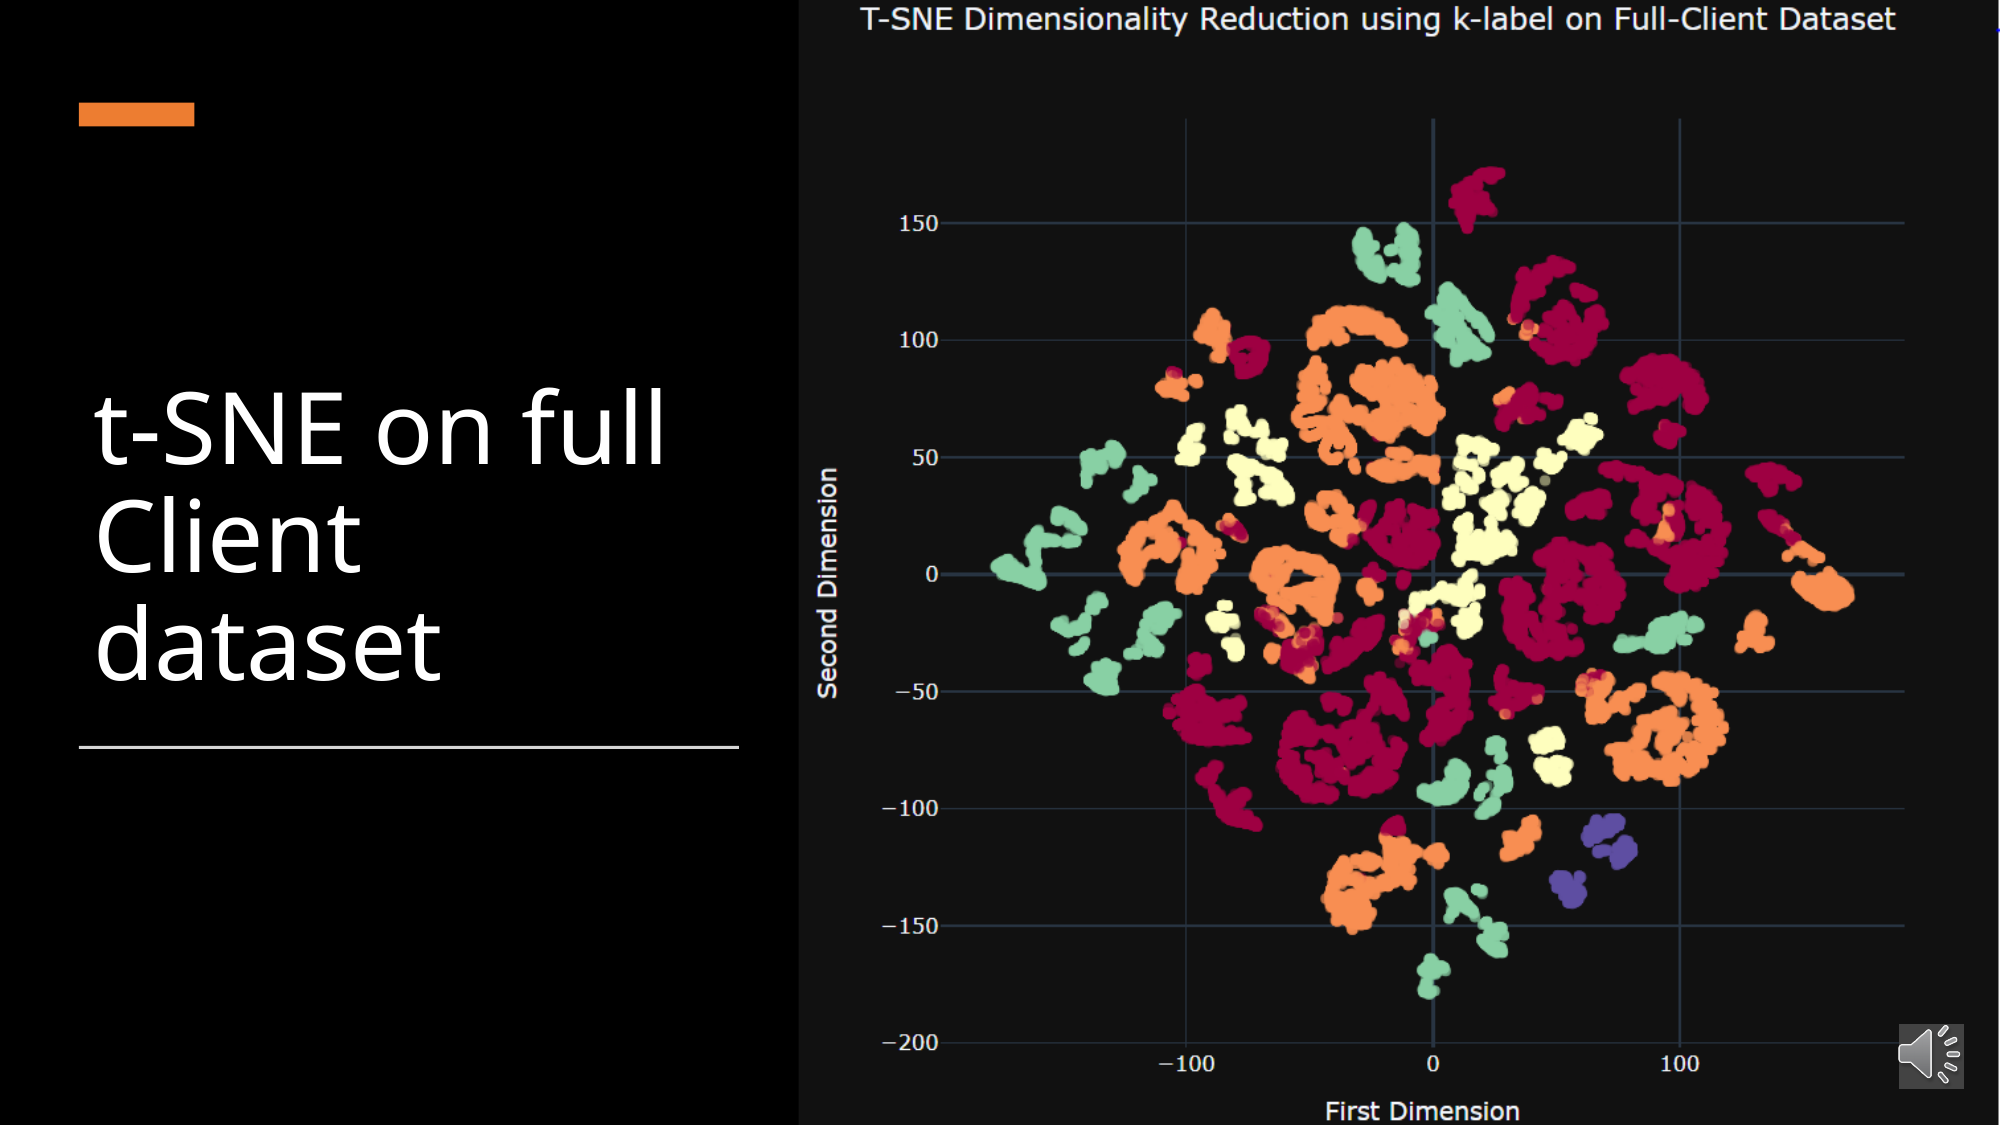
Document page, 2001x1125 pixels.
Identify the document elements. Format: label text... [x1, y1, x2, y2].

title t-SNE on full Client dataset [78, 184, 739, 710]
text_box [0, 0, 798, 1125]
text_box [78, 745, 740, 750]
picture [798, 0, 2000, 1125]
text_box [78, 102, 195, 128]
